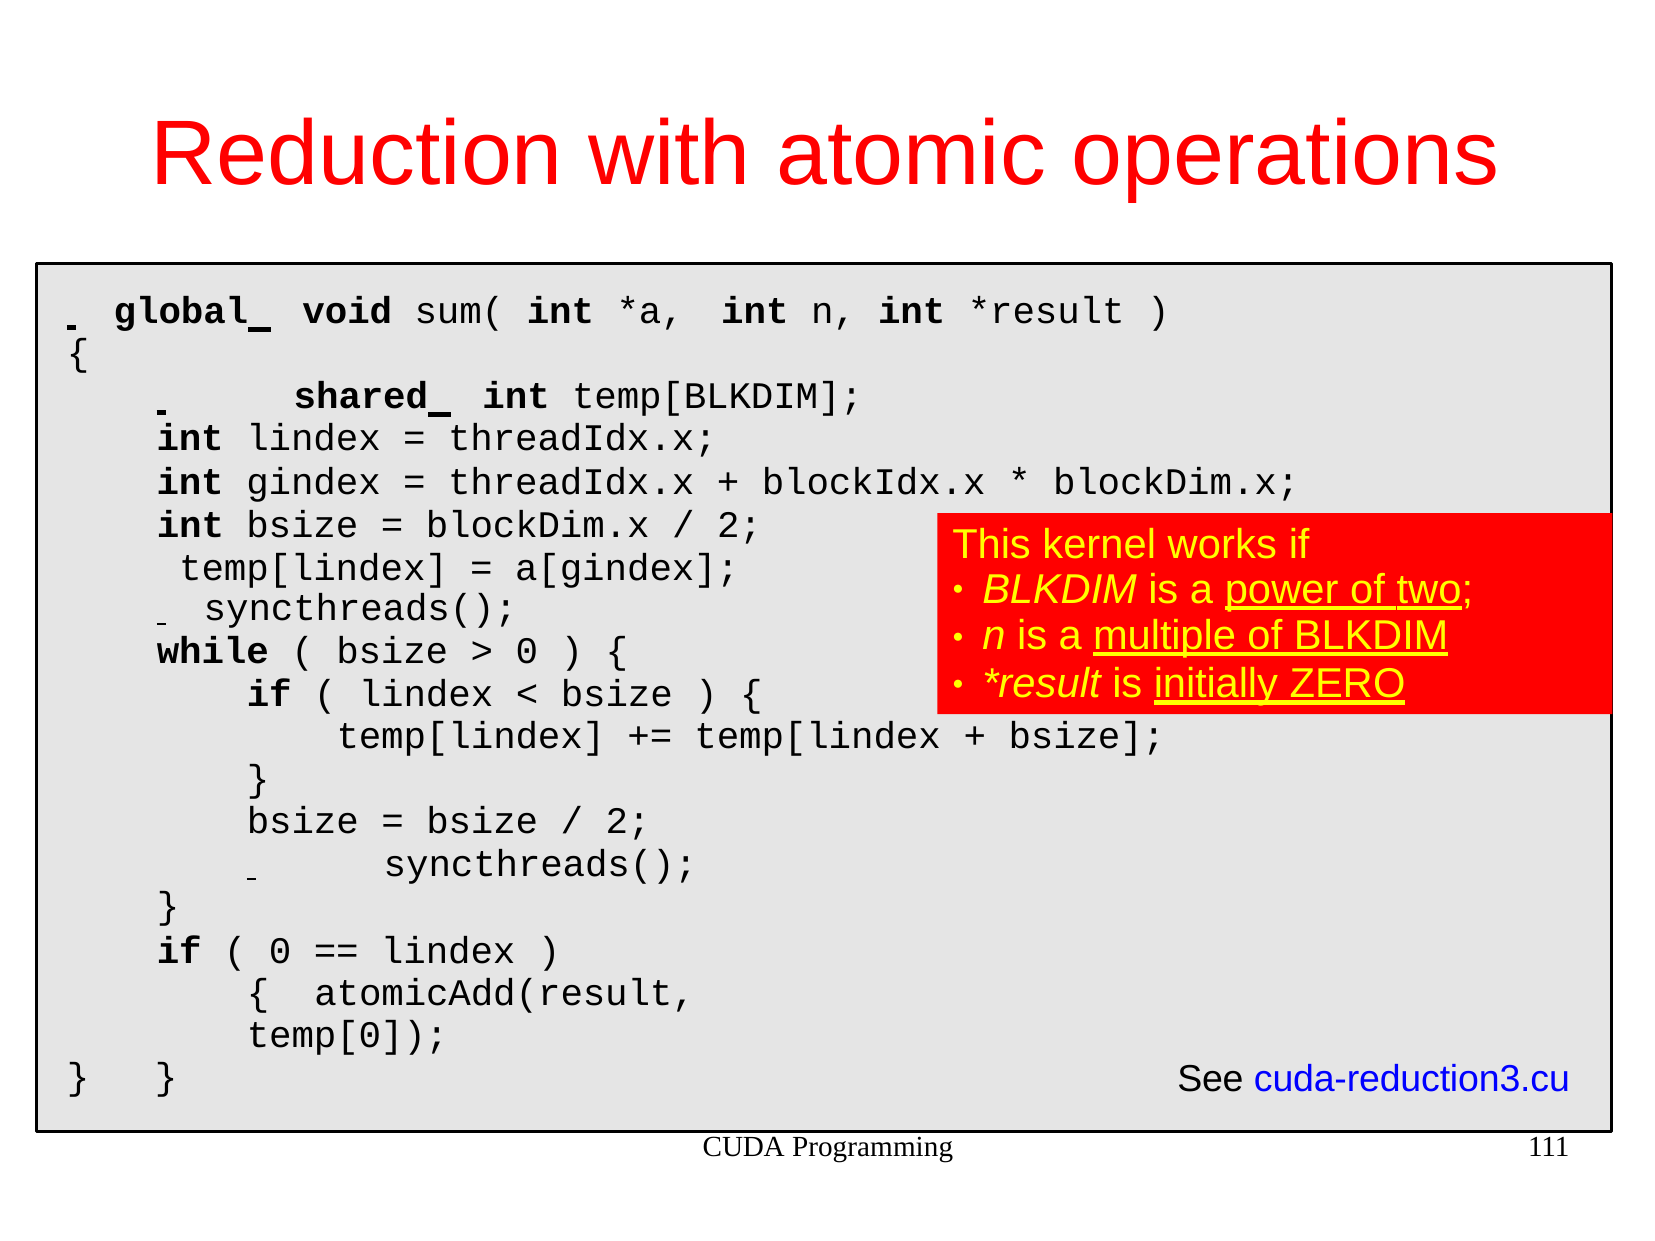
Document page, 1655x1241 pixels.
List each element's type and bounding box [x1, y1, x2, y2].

title [148, 90, 1504, 301]
text_box [36, 263, 1613, 1162]
footer [700, 1127, 955, 1241]
